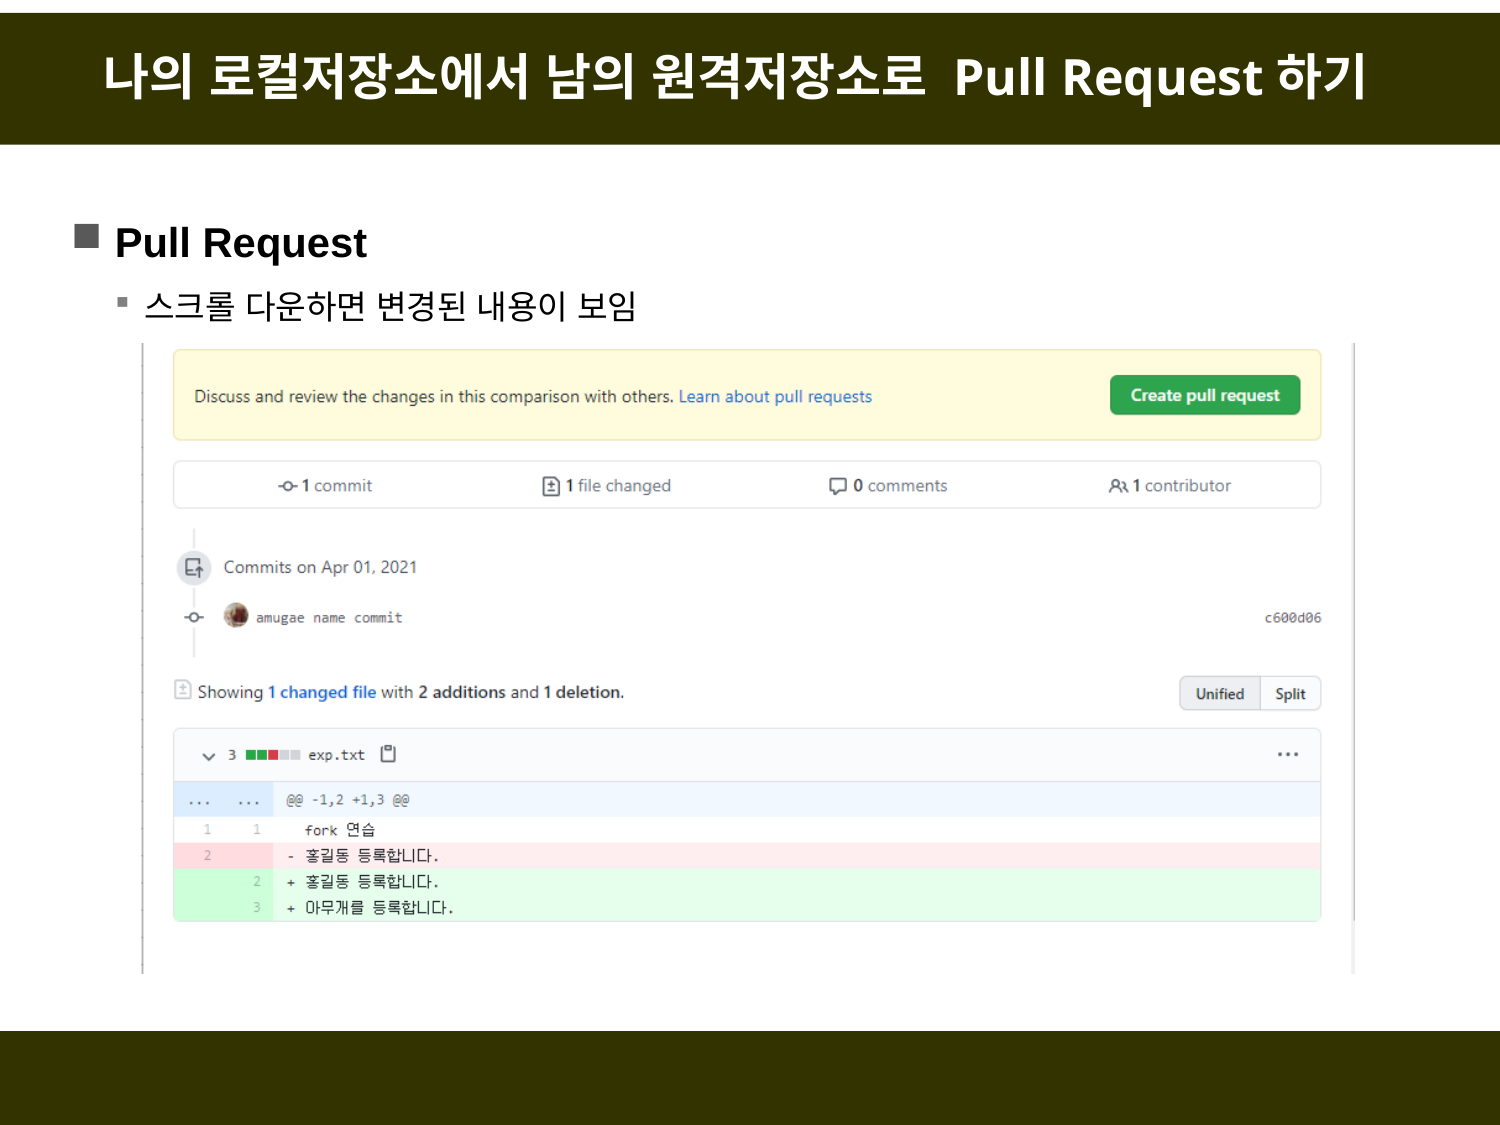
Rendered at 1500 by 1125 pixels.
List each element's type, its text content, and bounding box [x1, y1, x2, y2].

title 나의 로컬저장소에서 남의 원격저장소로 Pull Request하기 [88, 31, 1441, 126]
text_box Pull Request 스크롤 다운하면 변경된 내용이 보임 [56, 183, 1474, 821]
picture [141, 343, 1355, 974]
